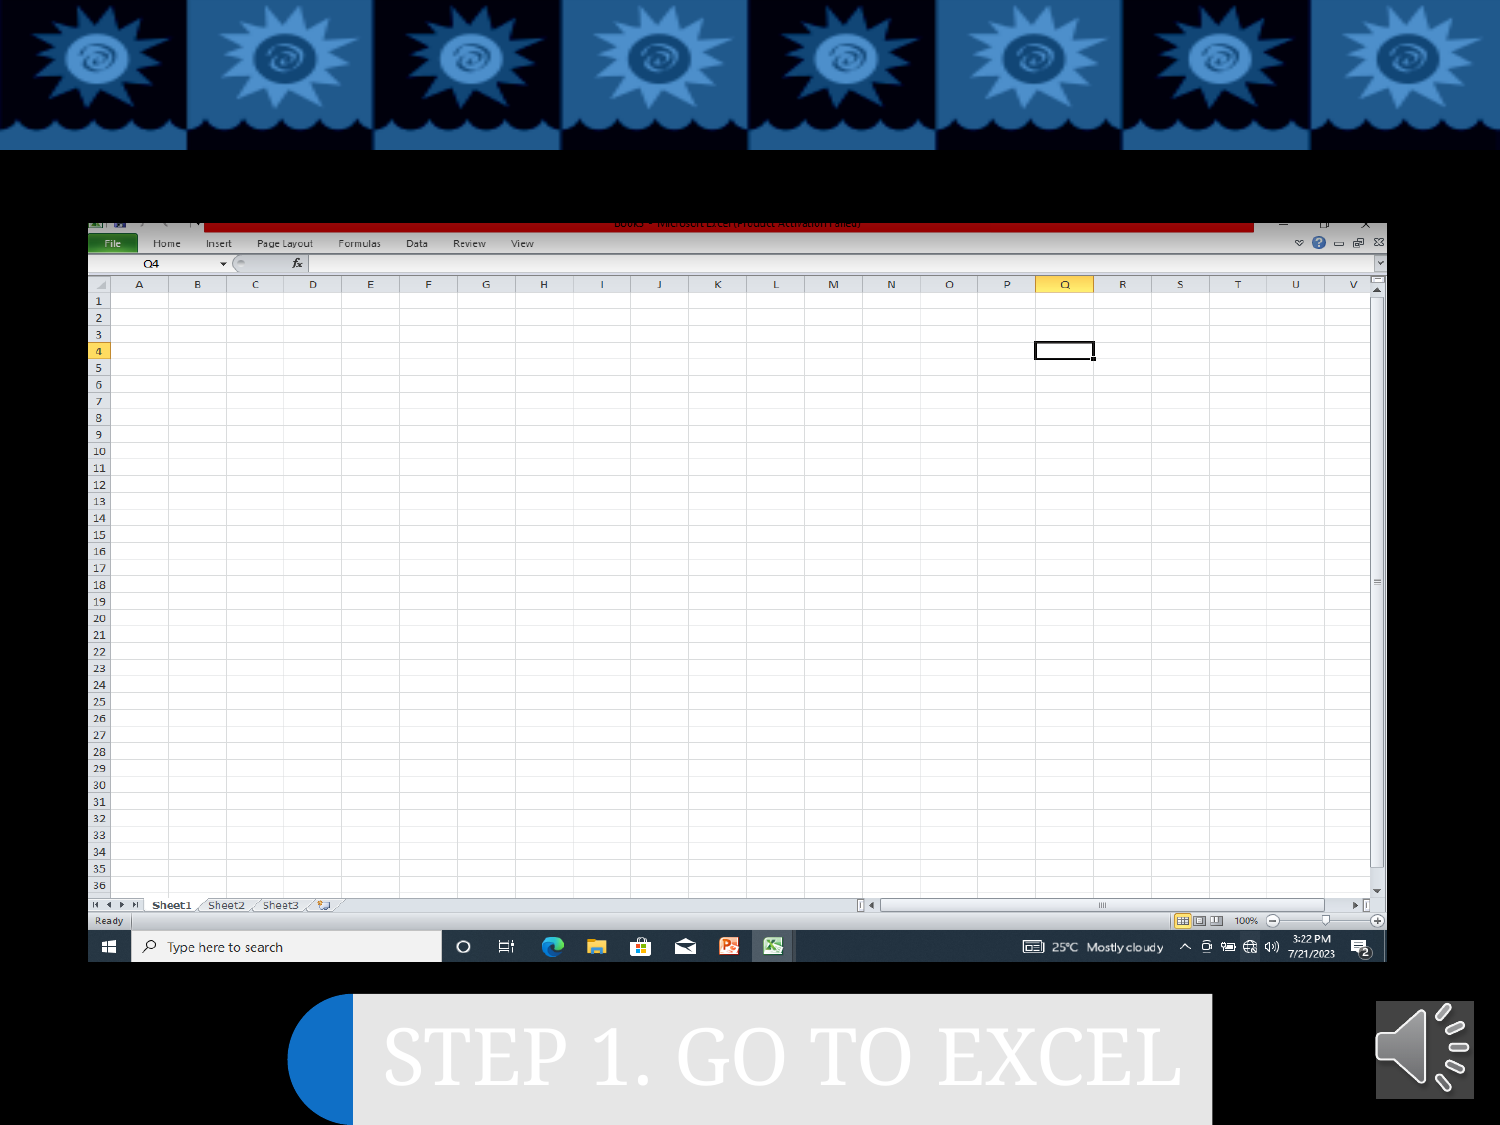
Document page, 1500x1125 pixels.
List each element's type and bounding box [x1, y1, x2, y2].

picture [0, 0, 1500, 151]
text_box [287, 993, 1213, 1125]
picture [1374, 999, 1476, 1101]
list [87, 212, 1388, 963]
